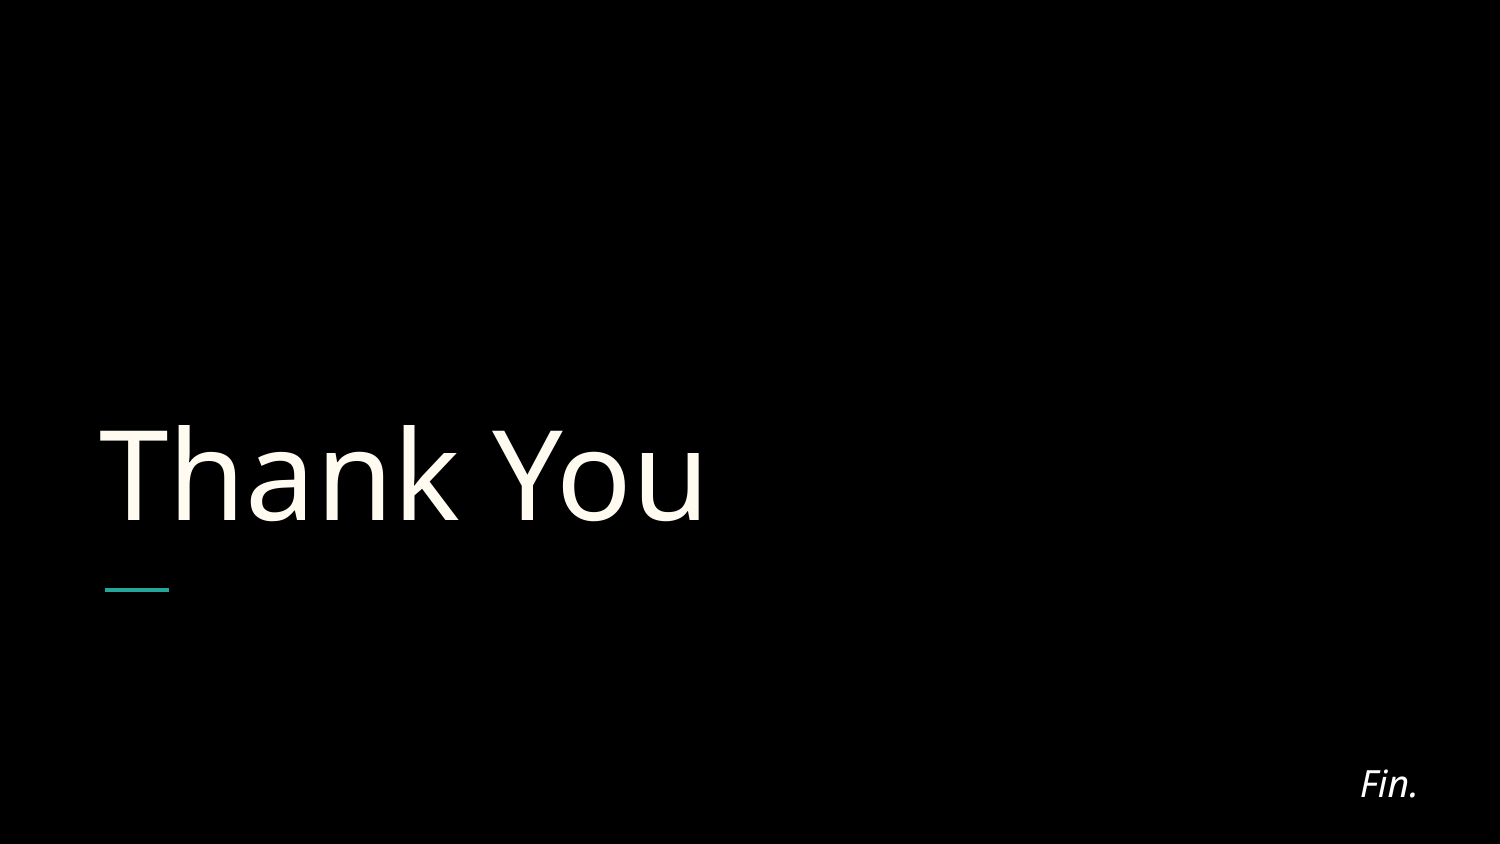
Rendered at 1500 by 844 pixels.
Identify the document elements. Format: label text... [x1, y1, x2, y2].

text_box Fin. [1345, 745, 1476, 823]
title Thank You [84, 310, 1416, 561]
